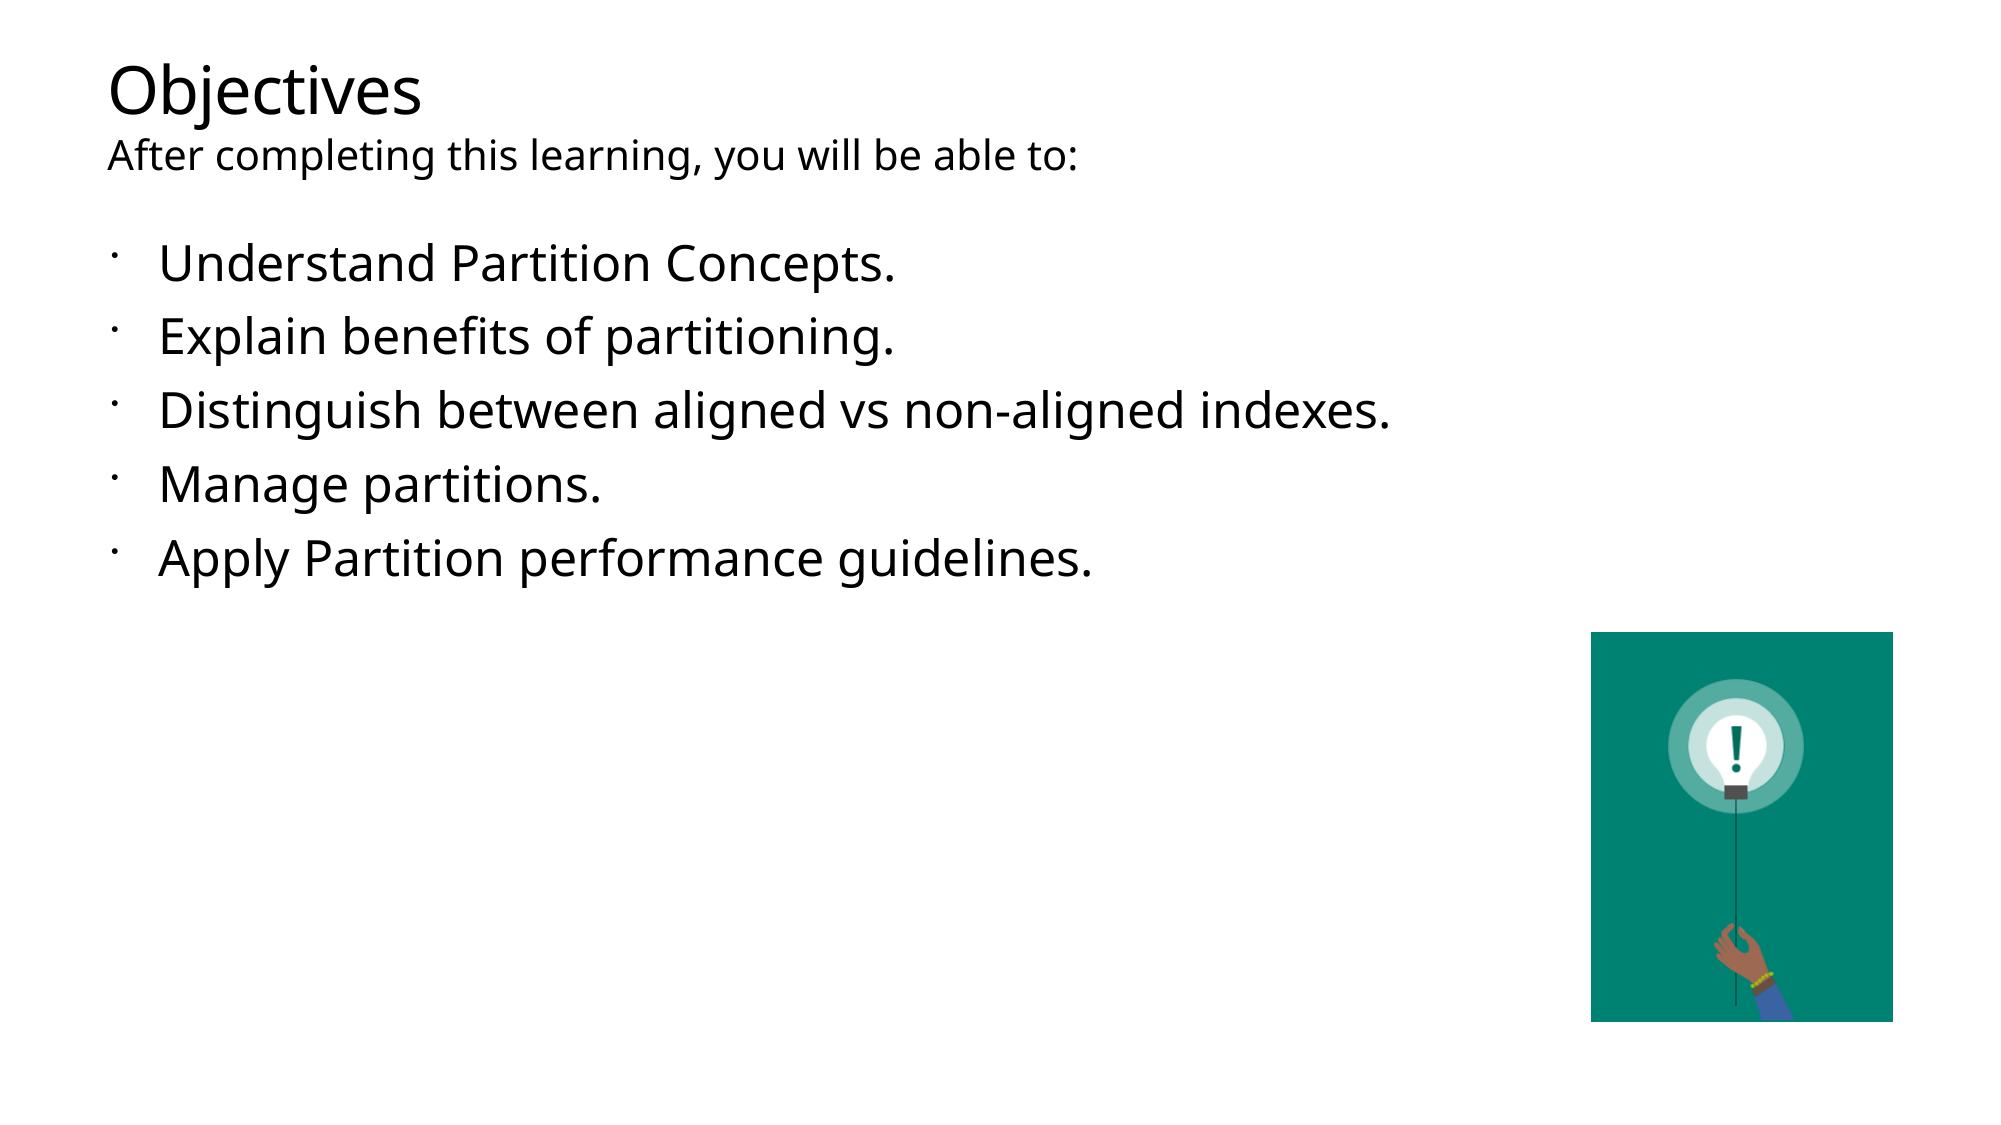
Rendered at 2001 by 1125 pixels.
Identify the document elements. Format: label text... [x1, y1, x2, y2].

title Objectives [107, 52, 1893, 128]
list Understand Partition Concepts. Explain benefits of partitioning. Distinguish between aligned vs non-aligned indexes. Manage partitions. Apply Partition performance guidelines. [107, 230, 1893, 1022]
picture [1591, 632, 1893, 1022]
subtitle After completing this learning, you will be able to: [107, 128, 1893, 205]
